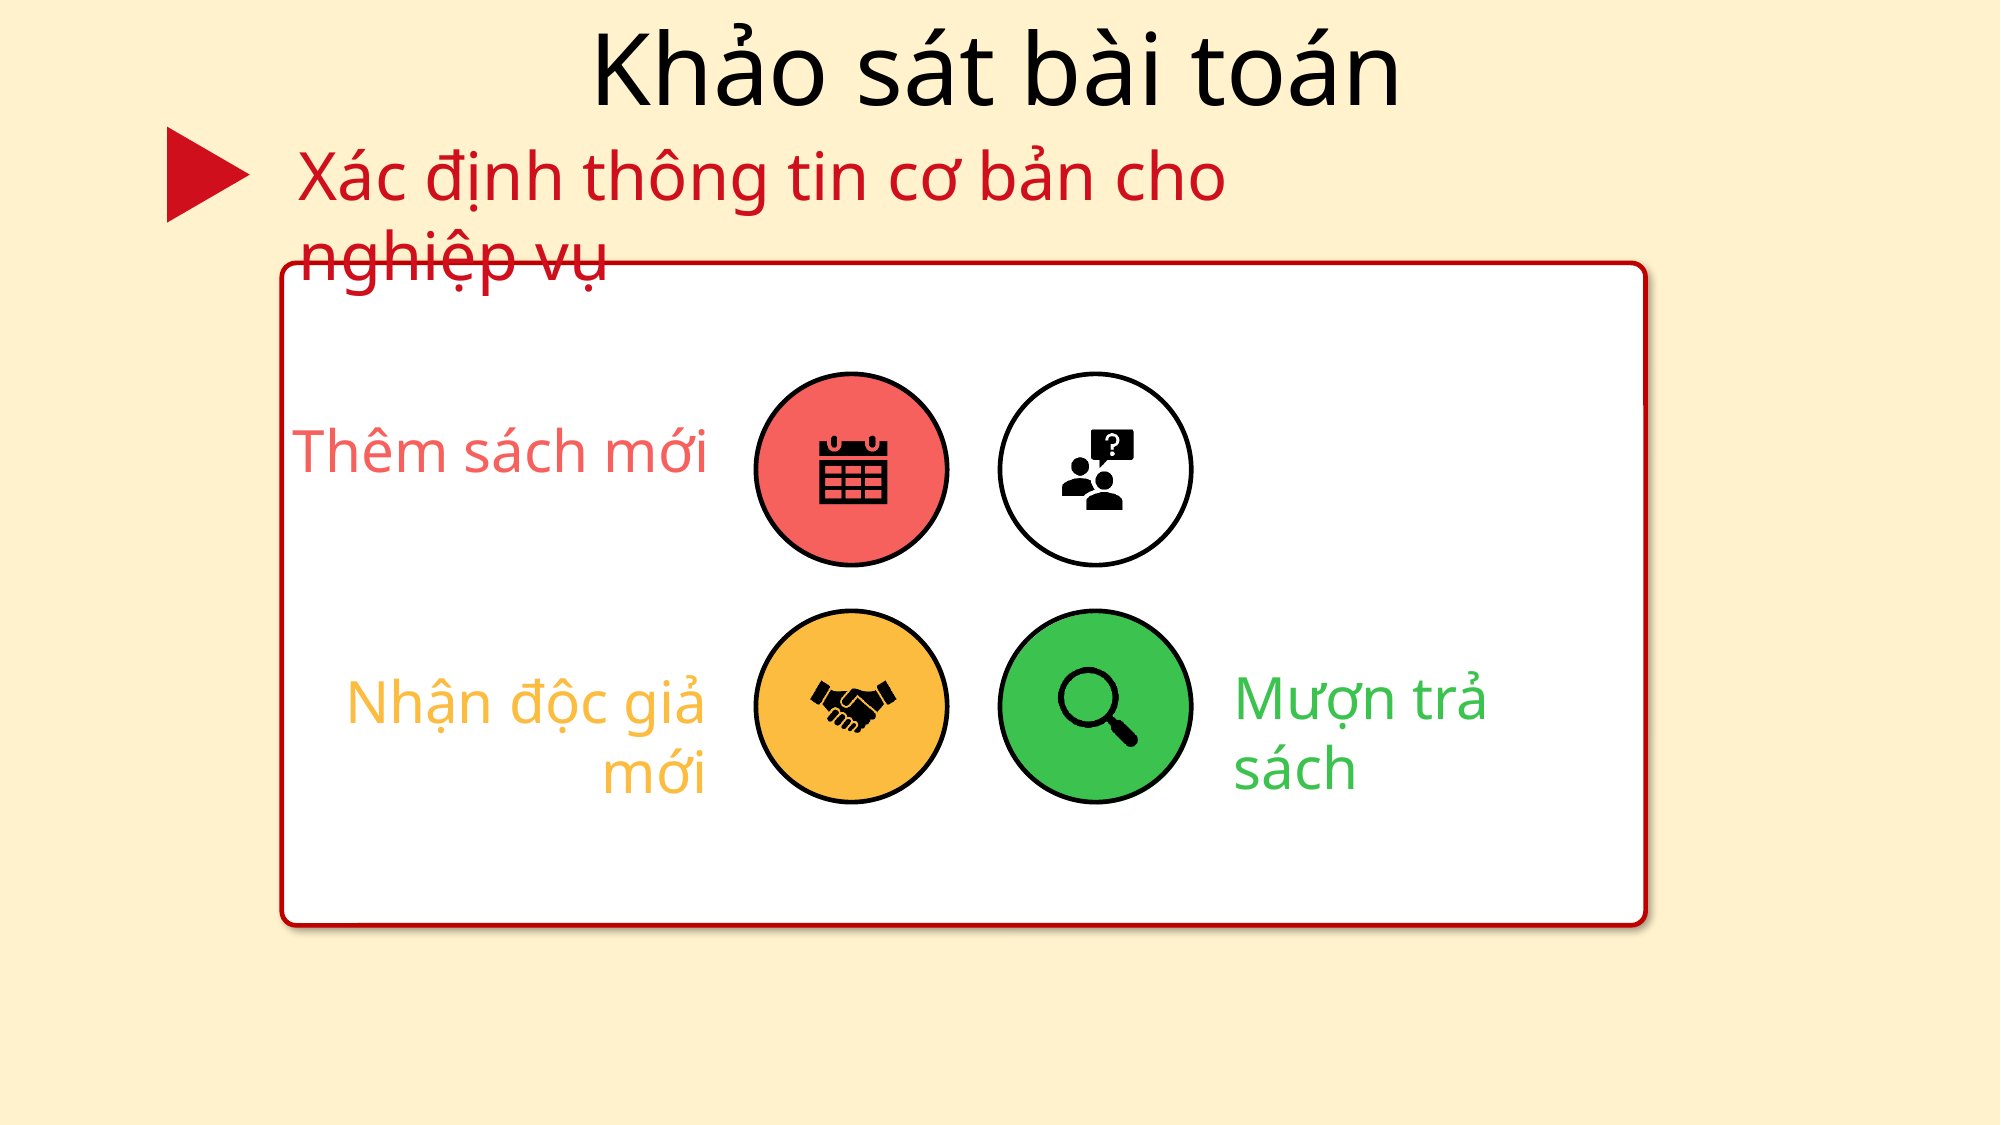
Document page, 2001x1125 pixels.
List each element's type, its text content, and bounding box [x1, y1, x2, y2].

text_box Thêm sách mới [235, 407, 725, 492]
picture [805, 658, 901, 755]
picture [1049, 658, 1146, 755]
text_box [166, 124, 252, 225]
text_box [998, 372, 1193, 567]
text_box Khảo sát bài toán [530, 0, 1464, 126]
picture [1049, 421, 1146, 518]
text_box [1033, 675, 1194, 806]
picture [805, 421, 901, 518]
text_box [754, 609, 949, 804]
text_box [754, 372, 949, 567]
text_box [297, 657, 722, 768]
text_box [280, 261, 1647, 927]
text_box Xác định thông tin cơ bản cho nghiệp vụ [284, 126, 1465, 302]
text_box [1218, 653, 1626, 768]
text_box [998, 609, 1193, 804]
